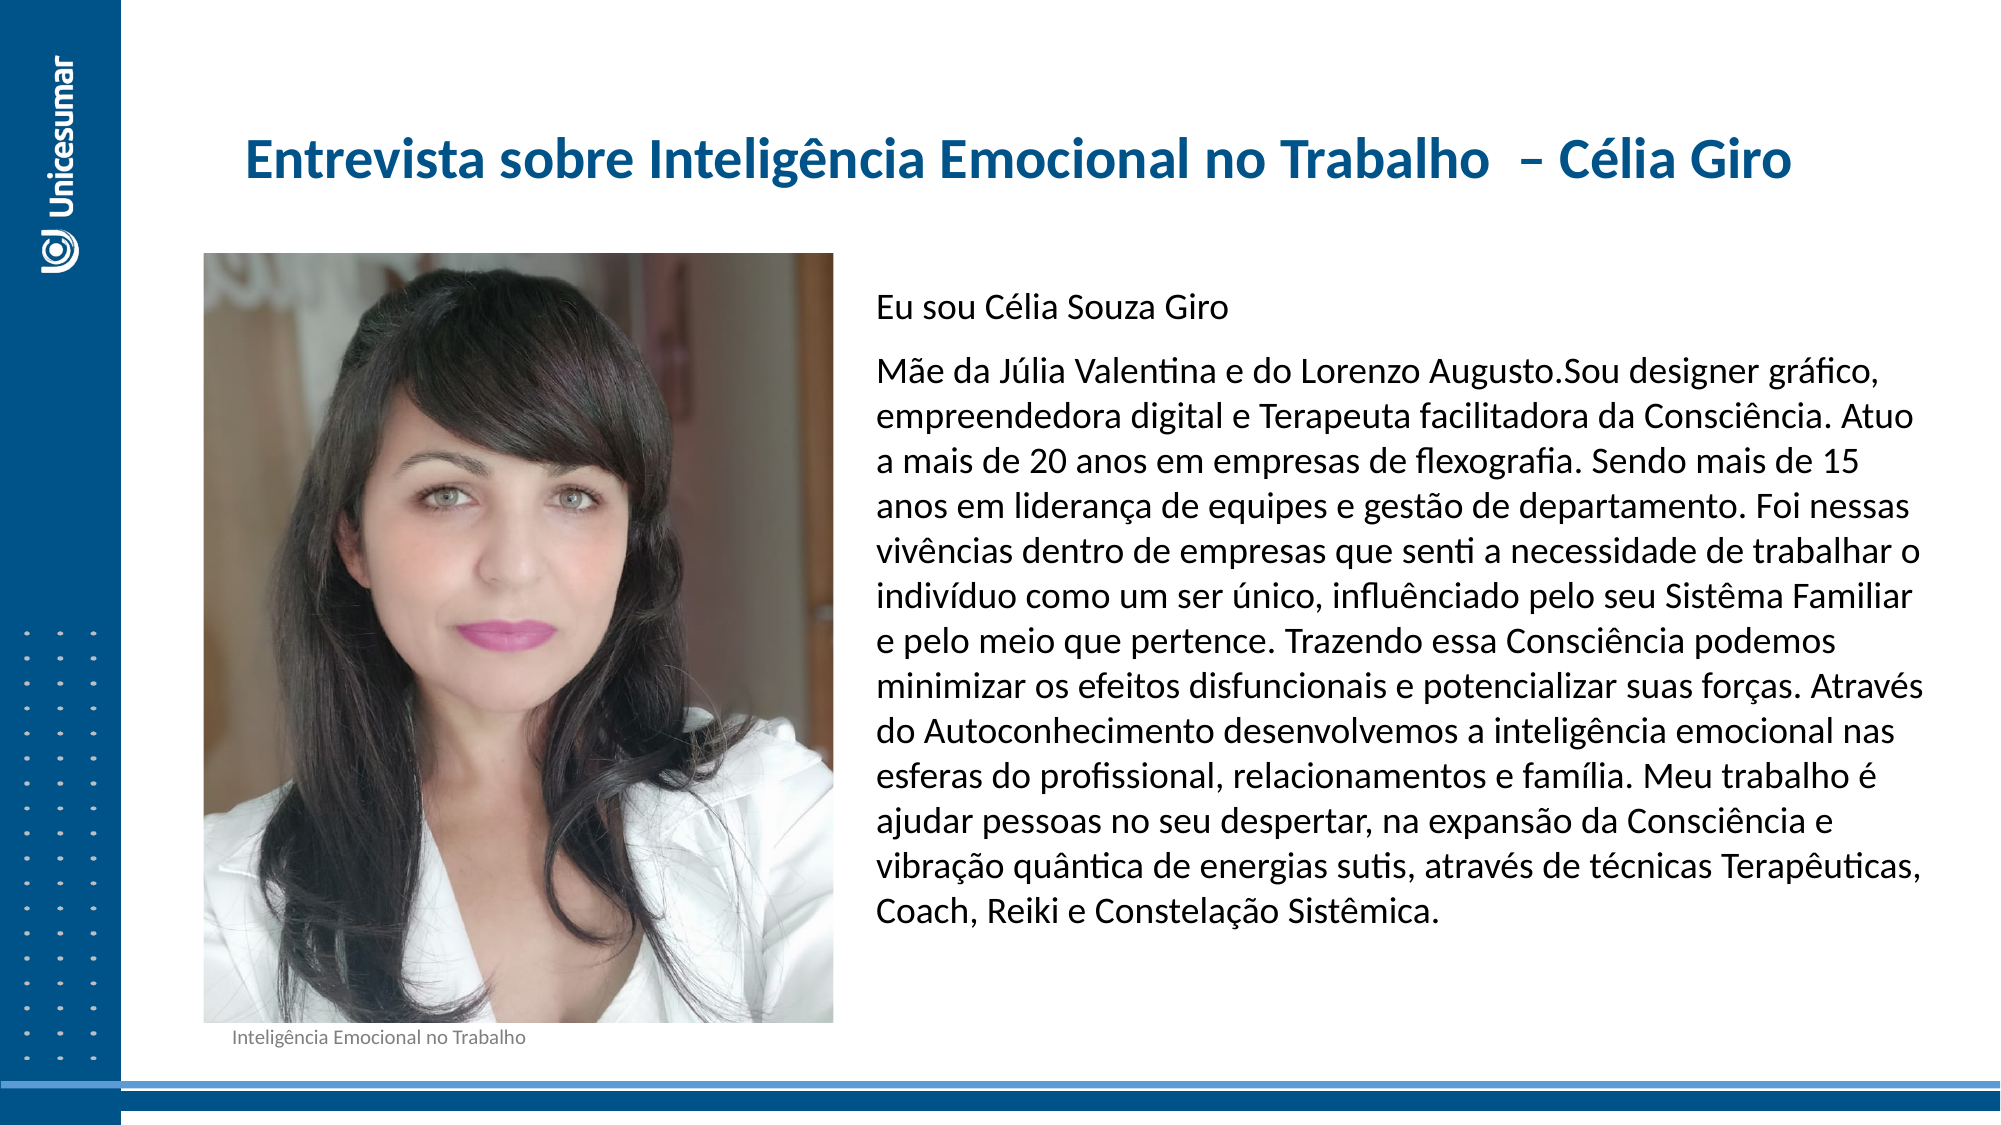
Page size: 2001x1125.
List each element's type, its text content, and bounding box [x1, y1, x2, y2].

picture [24, 631, 111, 1060]
picture [203, 253, 834, 1023]
footer Inteligência Emocional no Trabalho [217, 1006, 1945, 1066]
list Eu sou Célia Souza Giro Mãe da Júlia Valentina e do Lorenzo Augusto.Sou designer gráfico, empreendedora digital e Terapeuta facilitadora da Consciência. Atuo a mais de 20 anos em empresas de flexografia. Sendo mais de 15 anos em liderança de equipes e gestão de departamento. Foi nessas vivências dentro de empresas que senti a necessidade de trabalhar o indivíduo como um ser único, influênciado pelo seu Sistêma Familiar e pelo meio que pertence. Trazendo essa Consciência podemos minimizar os efeitos disfuncionais e potencializar suas forças. Através do Autoconhecimento desenvolvemos a inteligência emocional nas esferas do profissional, relacionamentos e família. Meu trabalho é ajudar pessoas no seu despertar, na expansão da Consciência e vibração quântica de energias sutis, através de técnicas Terapêuticas, Coach, Reiki e Constelação Sistêmica. [861, 274, 1945, 969]
list Entrevista sobre Inteligência Emocional no Trabalho – Célia Giro [217, 81, 1945, 237]
picture [42, 56, 79, 273]
